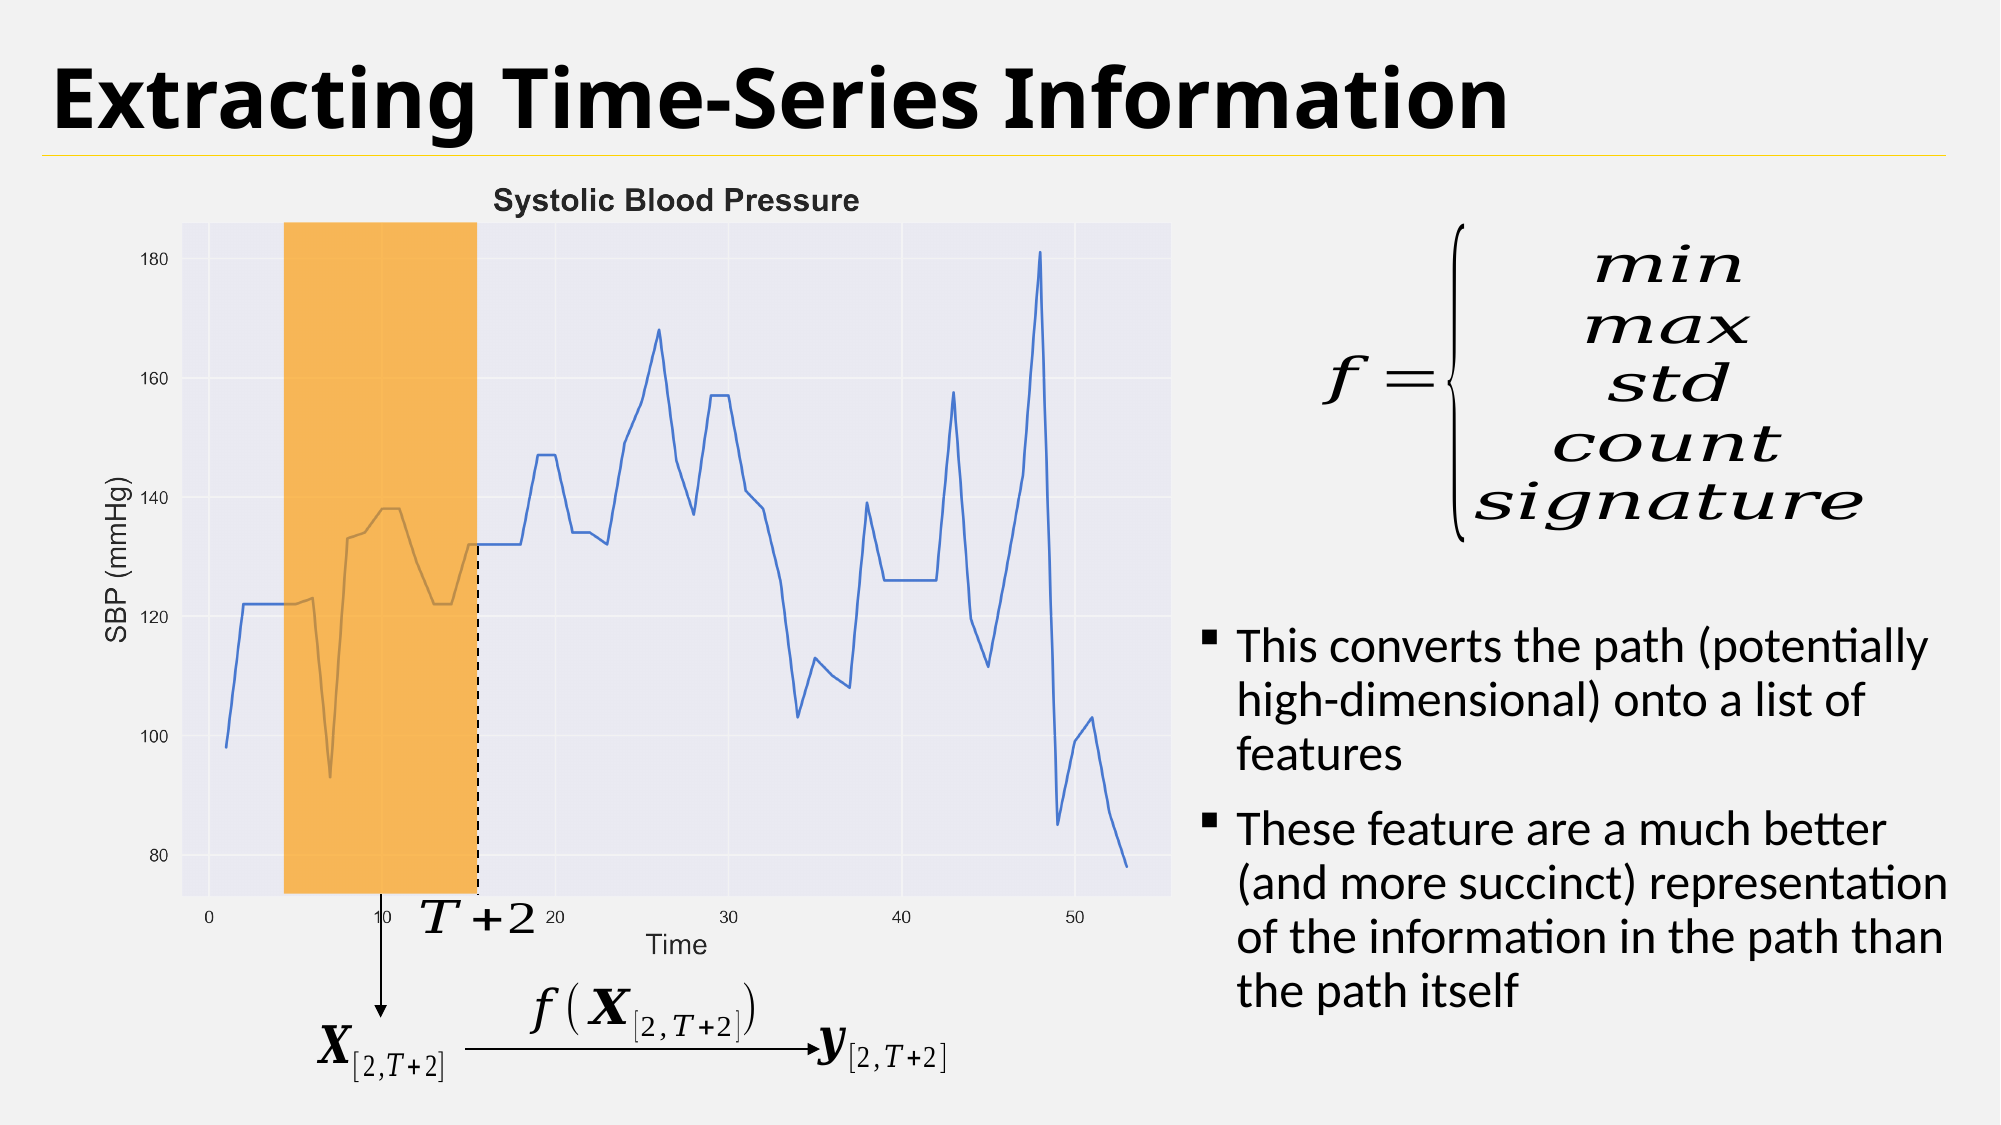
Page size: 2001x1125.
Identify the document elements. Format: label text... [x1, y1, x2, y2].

list Extracting Time-Series Information [35, 27, 1953, 176]
picture [92, 175, 1184, 972]
list This converts the path (potentially high-dimensional) onto a list of features These feature are a much better (and more succinct) representation of the information in the path than the path itself [1184, 612, 2000, 1095]
